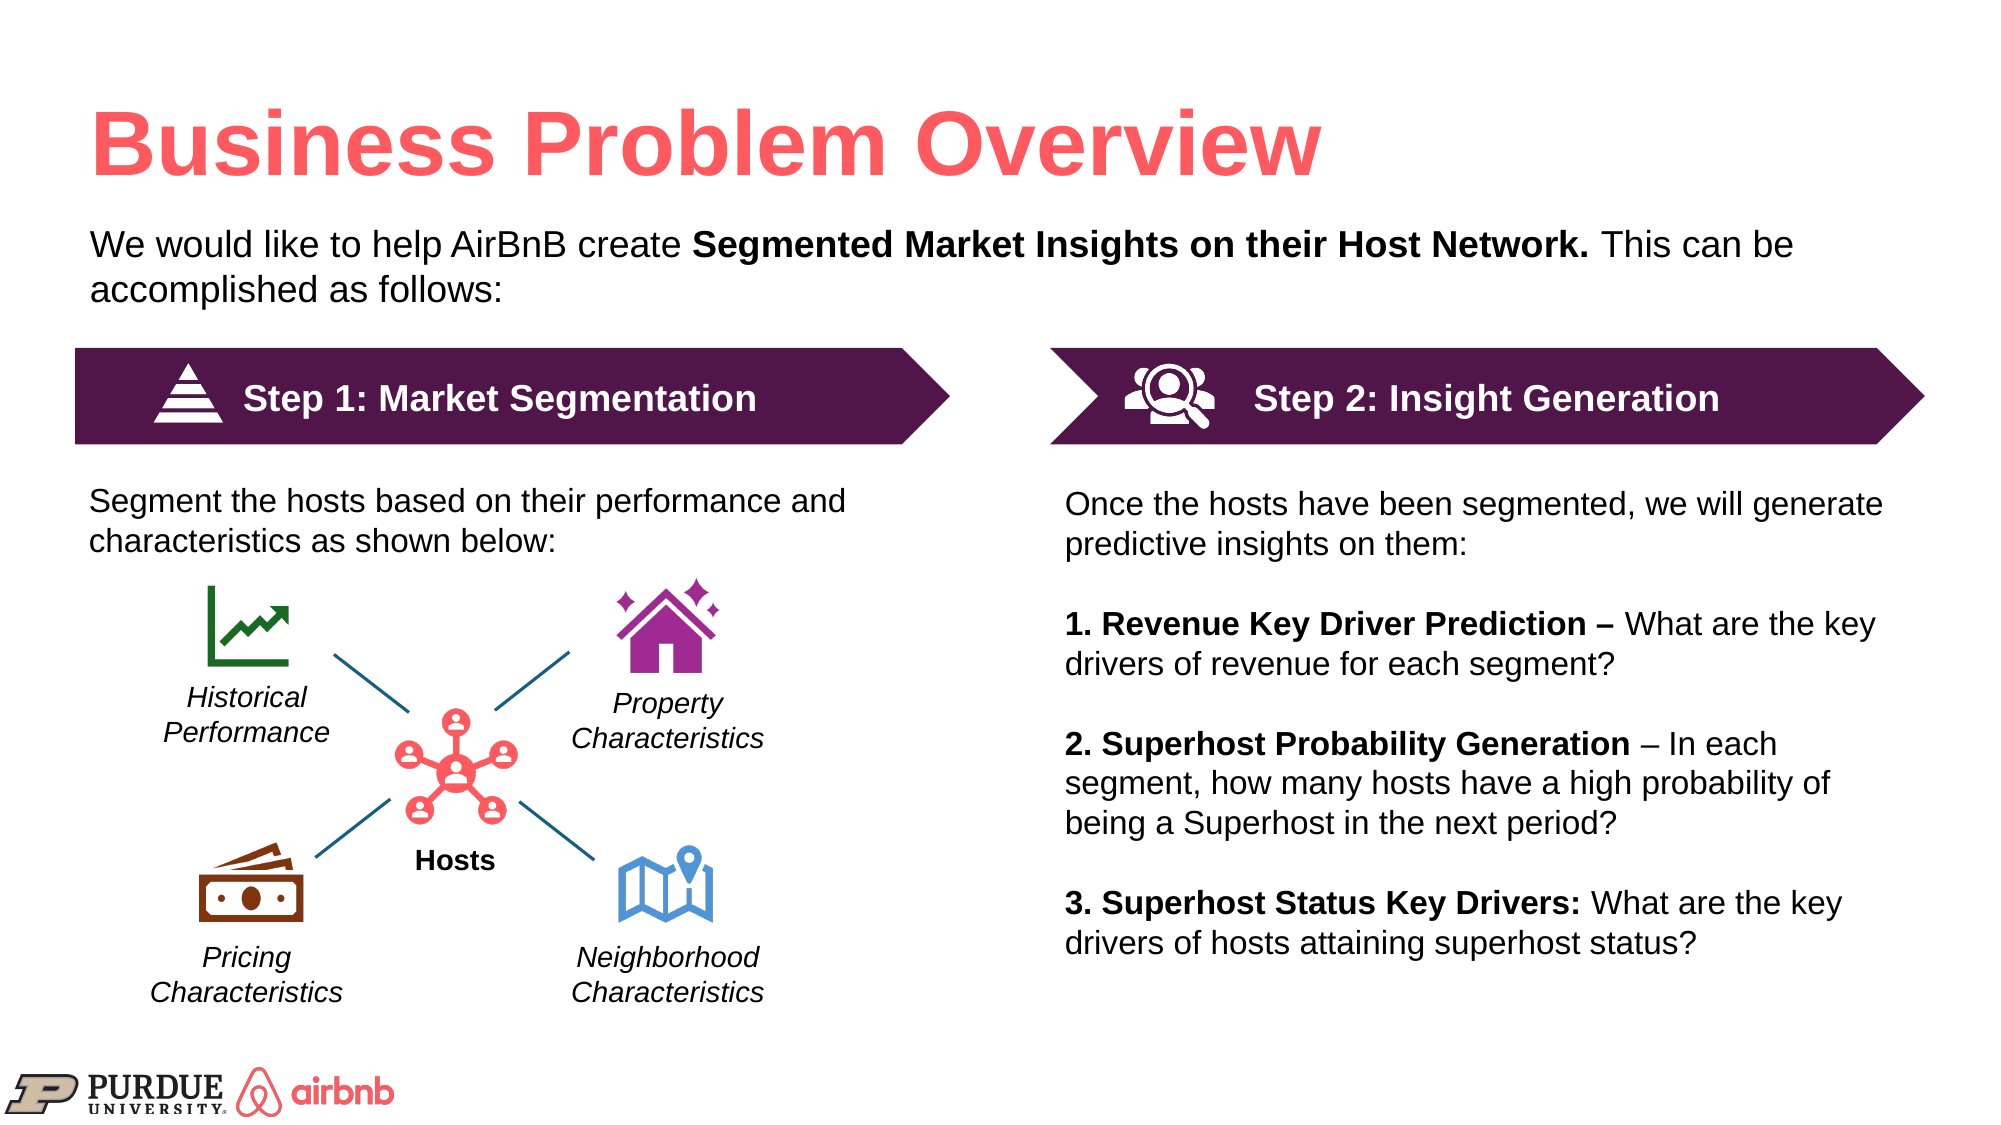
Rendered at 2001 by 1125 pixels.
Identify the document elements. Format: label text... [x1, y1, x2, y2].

picture [381, 691, 533, 843]
text_box Neighborhood Characteristics [543, 931, 793, 1016]
picture [193, 827, 308, 941]
text_box Property Characteristics [543, 677, 793, 762]
picture [145, 350, 232, 437]
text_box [494, 651, 570, 711]
text_box Step 1: Market Segmentation [73, 346, 953, 446]
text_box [314, 798, 391, 859]
picture [609, 573, 724, 688]
text_box We would like to help AirBnB create Segmented Market Insights on their Host Network. This can be accomplished as follows: [74, 212, 1934, 318]
text_box Step 2: Insight Generation [1046, 346, 1117, 446]
picture [191, 569, 305, 684]
text_box Segment the hosts based on their performance and characteristics as shown below: [73, 471, 973, 567]
text_box Pricing Characteristics [122, 931, 372, 1016]
text_box Step 2: Insight Generation [1222, 346, 1928, 446]
picture [236, 1067, 394, 1117]
picture [1117, 344, 1222, 448]
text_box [518, 801, 595, 861]
picture [608, 827, 723, 941]
text_box Historical Performance [122, 671, 372, 756]
text_box Hosts [391, 843, 520, 884]
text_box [333, 653, 410, 713]
text_box Once the hosts have been segmented, we will generate predictive insights on them: 1. Revenue Key Driver Prediction – What are the key drivers of revenue for each segment? 2. Superhost Probability Generation – In each segment, how many hosts have a high probability of being a Superhost in the next period? 3. Superhost Status Key Drivers: What are the key drivers of hosts attaining superhost status? [1050, 474, 1934, 969]
title Business Problem Overview [75, 59, 1924, 212]
